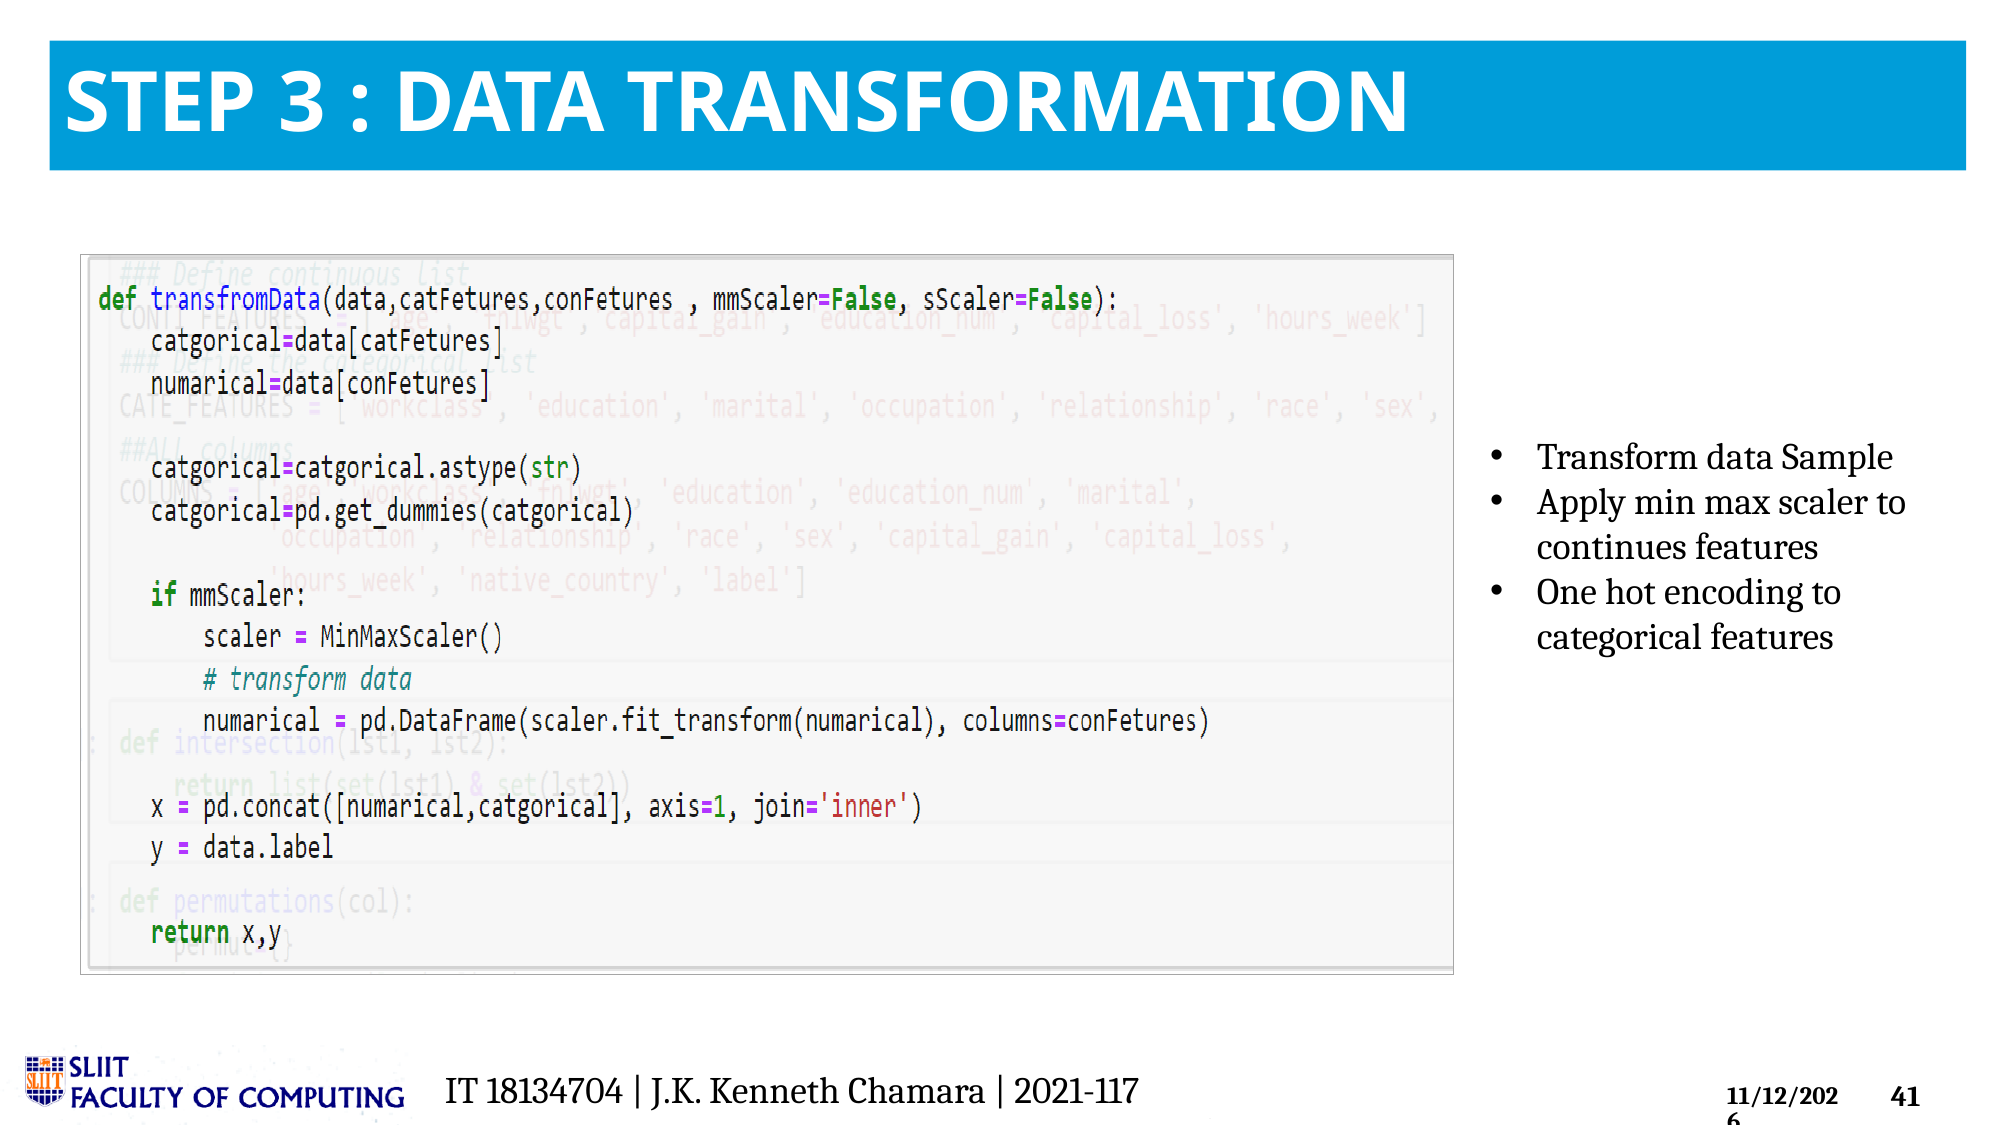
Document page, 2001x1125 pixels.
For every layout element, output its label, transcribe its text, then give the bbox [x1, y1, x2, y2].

text_box Step 3 : Data Transformation [49, 40, 1967, 171]
text_box Transform data Sample Apply min max scaler to continues features One hot encoding to categorical features [1474, 424, 1967, 710]
picture [0, 1045, 413, 1125]
picture [80, 254, 1454, 975]
text_box IT 18134704 | J.K. Kenneth Chamara | 2021-117 [430, 1058, 1405, 1119]
